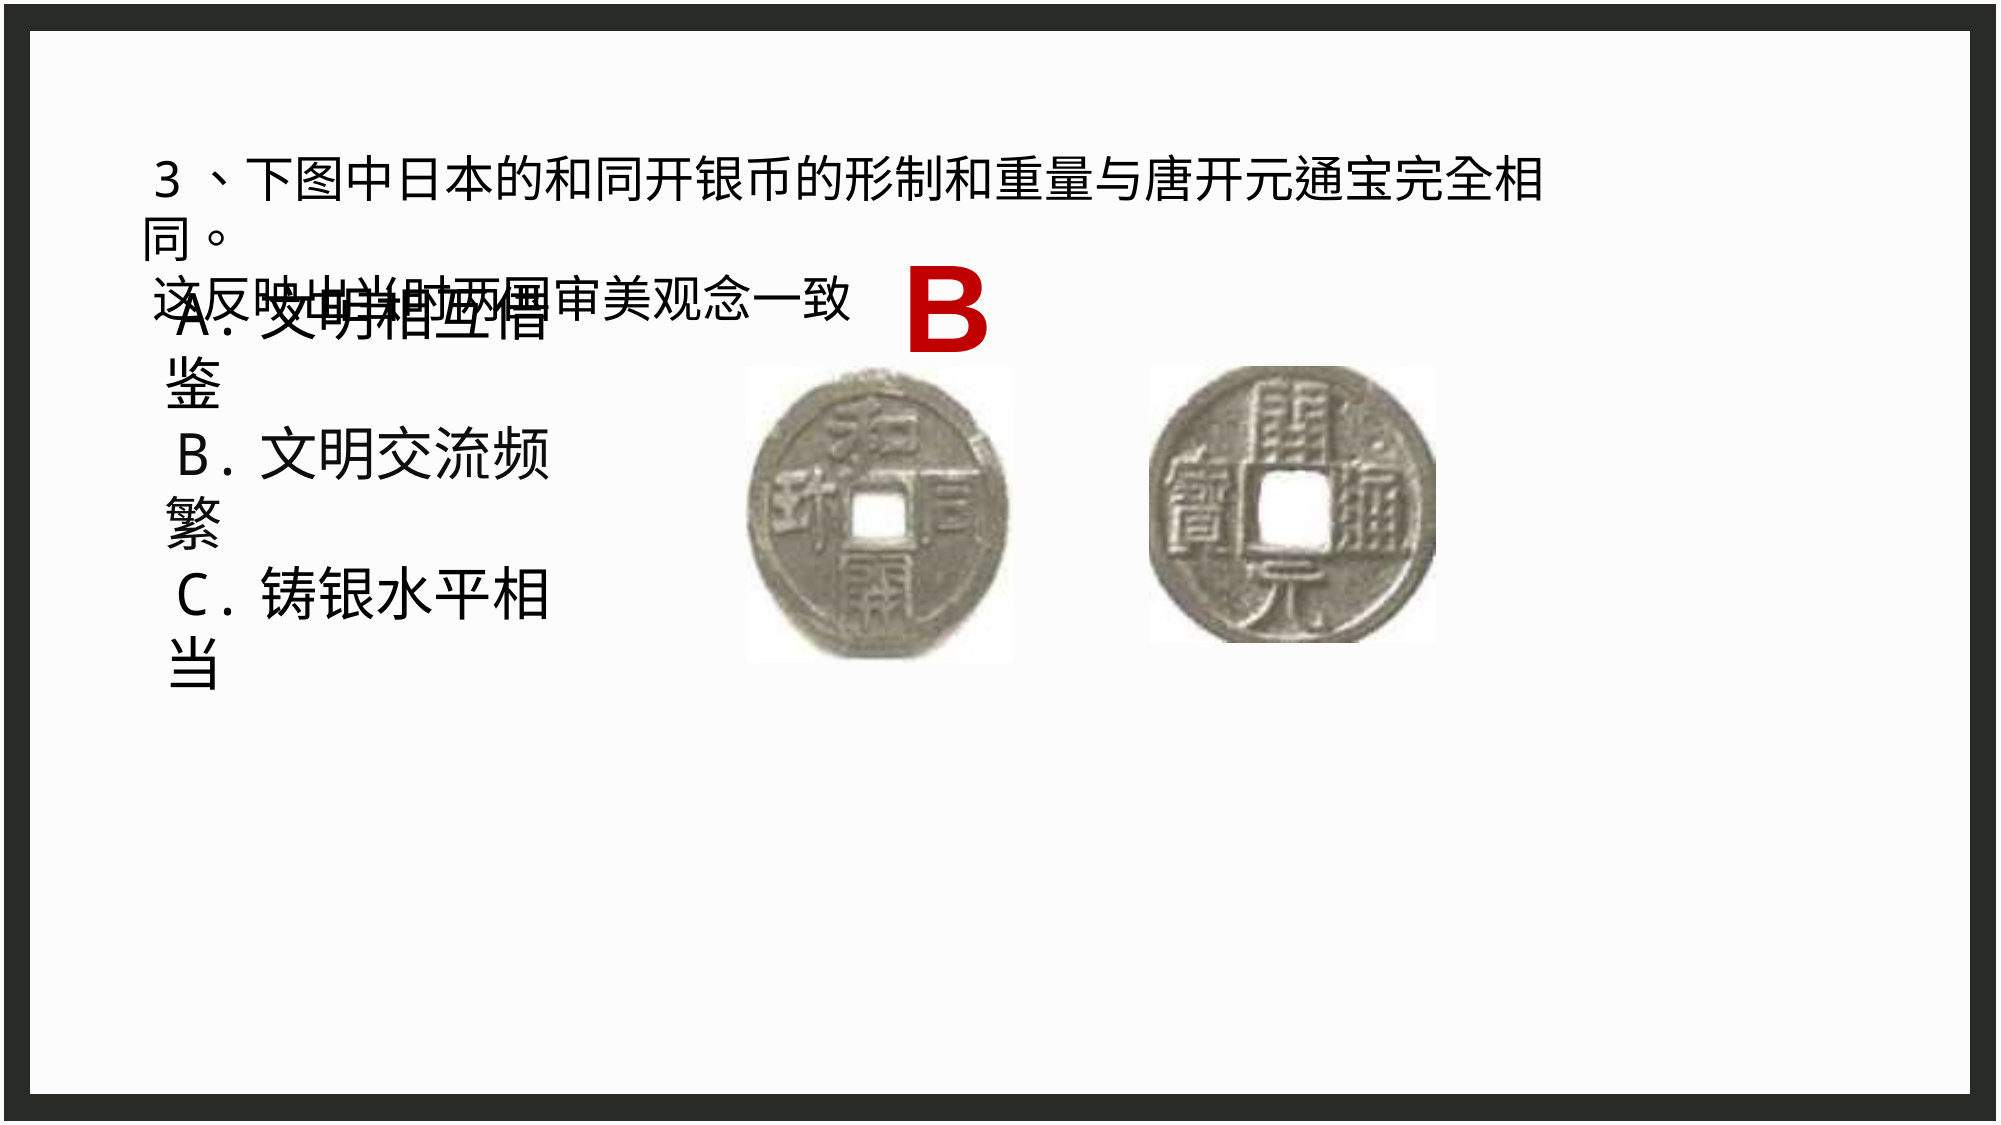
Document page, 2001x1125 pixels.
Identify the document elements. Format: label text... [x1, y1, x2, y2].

text_box [16, 17, 1984, 1108]
text_box A.文明相互借鉴 B.文明交流频繁 C.铸银水平相当 [149, 374, 613, 600]
picture [745, 366, 1013, 663]
text_box B [887, 219, 1045, 385]
picture [1149, 366, 1436, 643]
text_box 3、下图中日本的和同开银币的形制和重量与唐开元通宝完全相同。 这反映出当时两国审美观念一致 [126, 170, 1649, 366]
